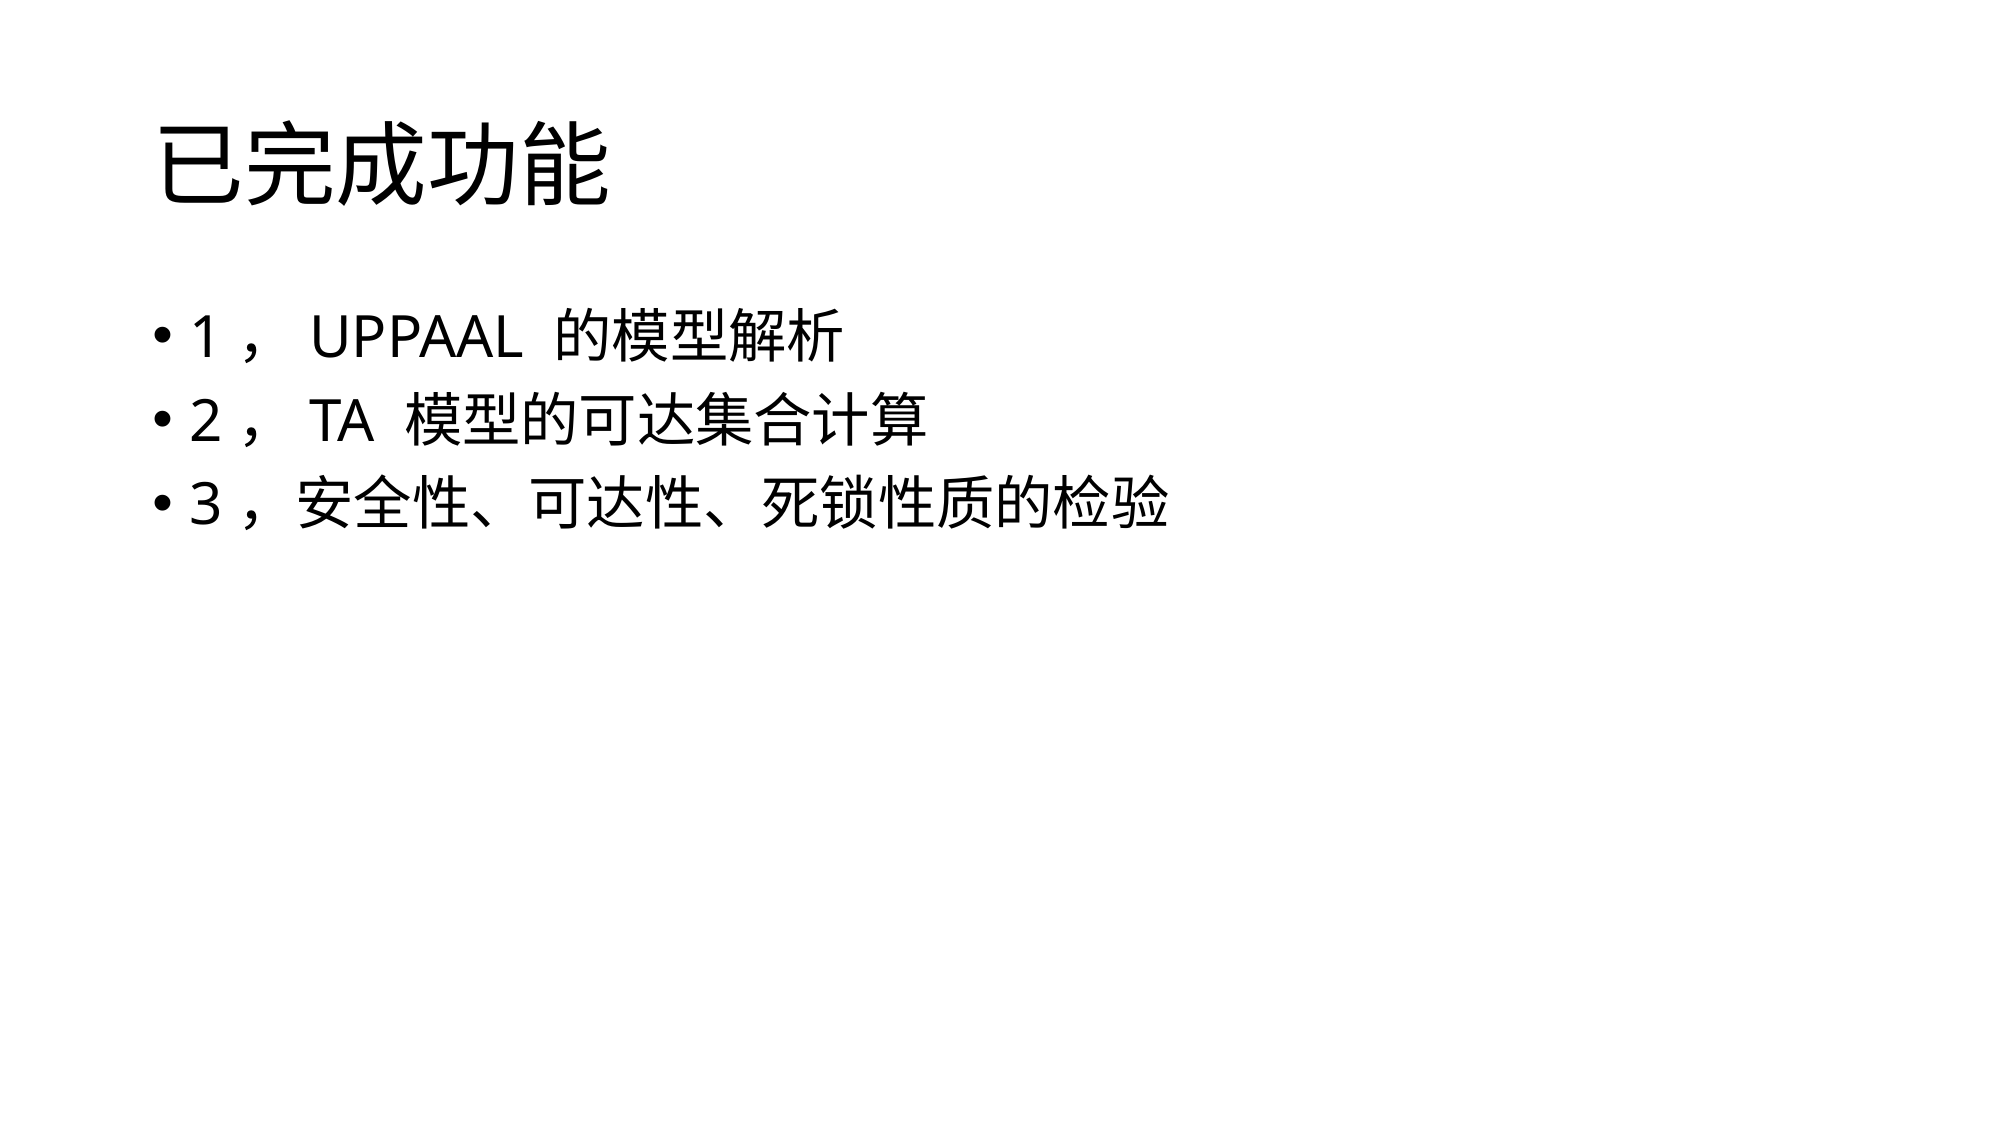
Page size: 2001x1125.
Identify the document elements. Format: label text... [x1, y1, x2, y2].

list 1，UPPAAL 的模型解析 2，TA 模型的可达集合计算 3，安全性、可达性、死锁性质的检验 [137, 299, 1863, 1014]
title 已完成功能 [137, 59, 1863, 278]
